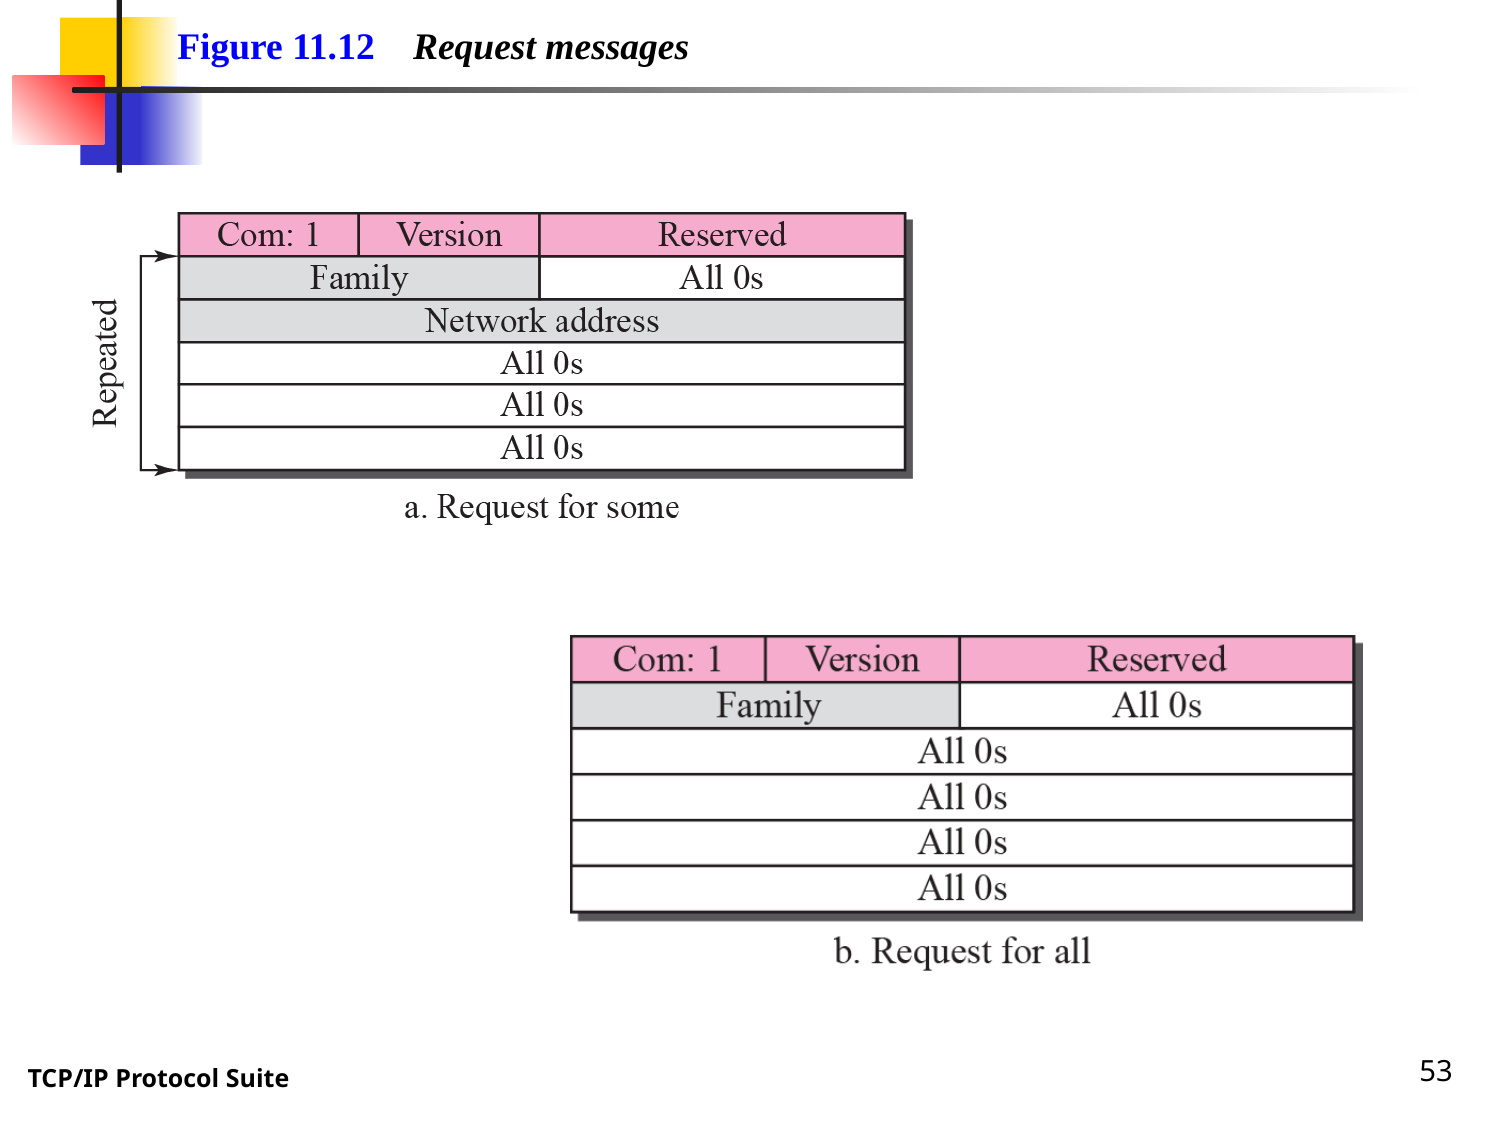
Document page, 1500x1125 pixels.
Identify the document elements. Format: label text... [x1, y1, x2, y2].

text_box [122, 93, 141, 165]
text_box [80, 93, 116, 165]
text_box [122, 17, 177, 86]
text_box Figure 11.12 Request messages [162, 14, 1100, 75]
text_box [116, 0, 122, 87]
text_box [116, 93, 122, 173]
text_box [141, 93, 202, 165]
text_box [72, 87, 1423, 93]
slide_number 53 [1155, 1024, 1468, 1100]
footer TCP/IP Protocol Suite [12, 1025, 488, 1100]
picture [87, 212, 913, 528]
picture [570, 635, 1363, 975]
text_box [12, 75, 105, 145]
text_box [60, 17, 116, 86]
